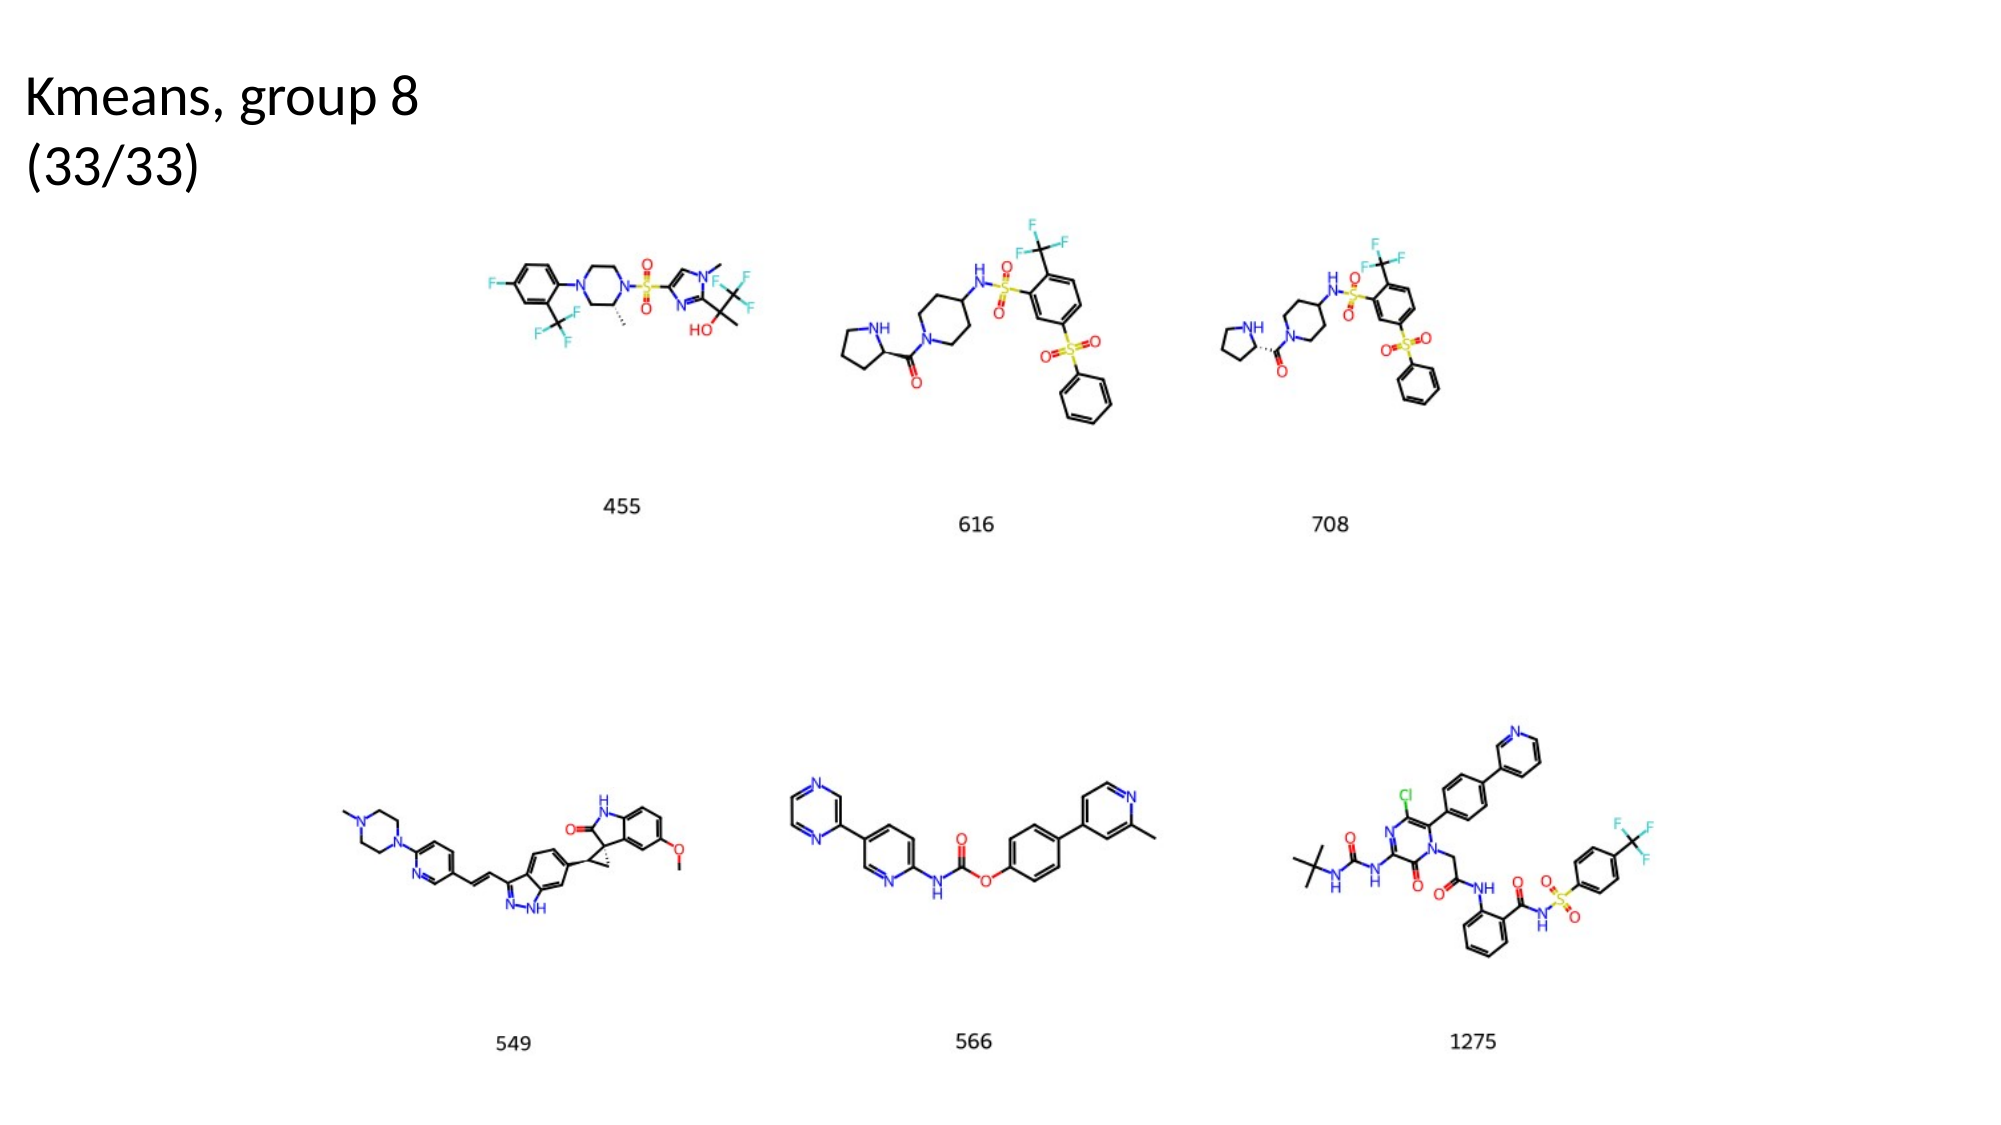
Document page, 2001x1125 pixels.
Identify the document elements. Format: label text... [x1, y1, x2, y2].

picture [474, 228, 775, 524]
picture [1276, 710, 1666, 1059]
picture [779, 766, 1170, 1059]
picture [334, 787, 700, 1060]
picture [1211, 223, 1451, 542]
text_box Kmeans, group 8 (33/33) [10, 49, 447, 205]
picture [835, 206, 1126, 542]
